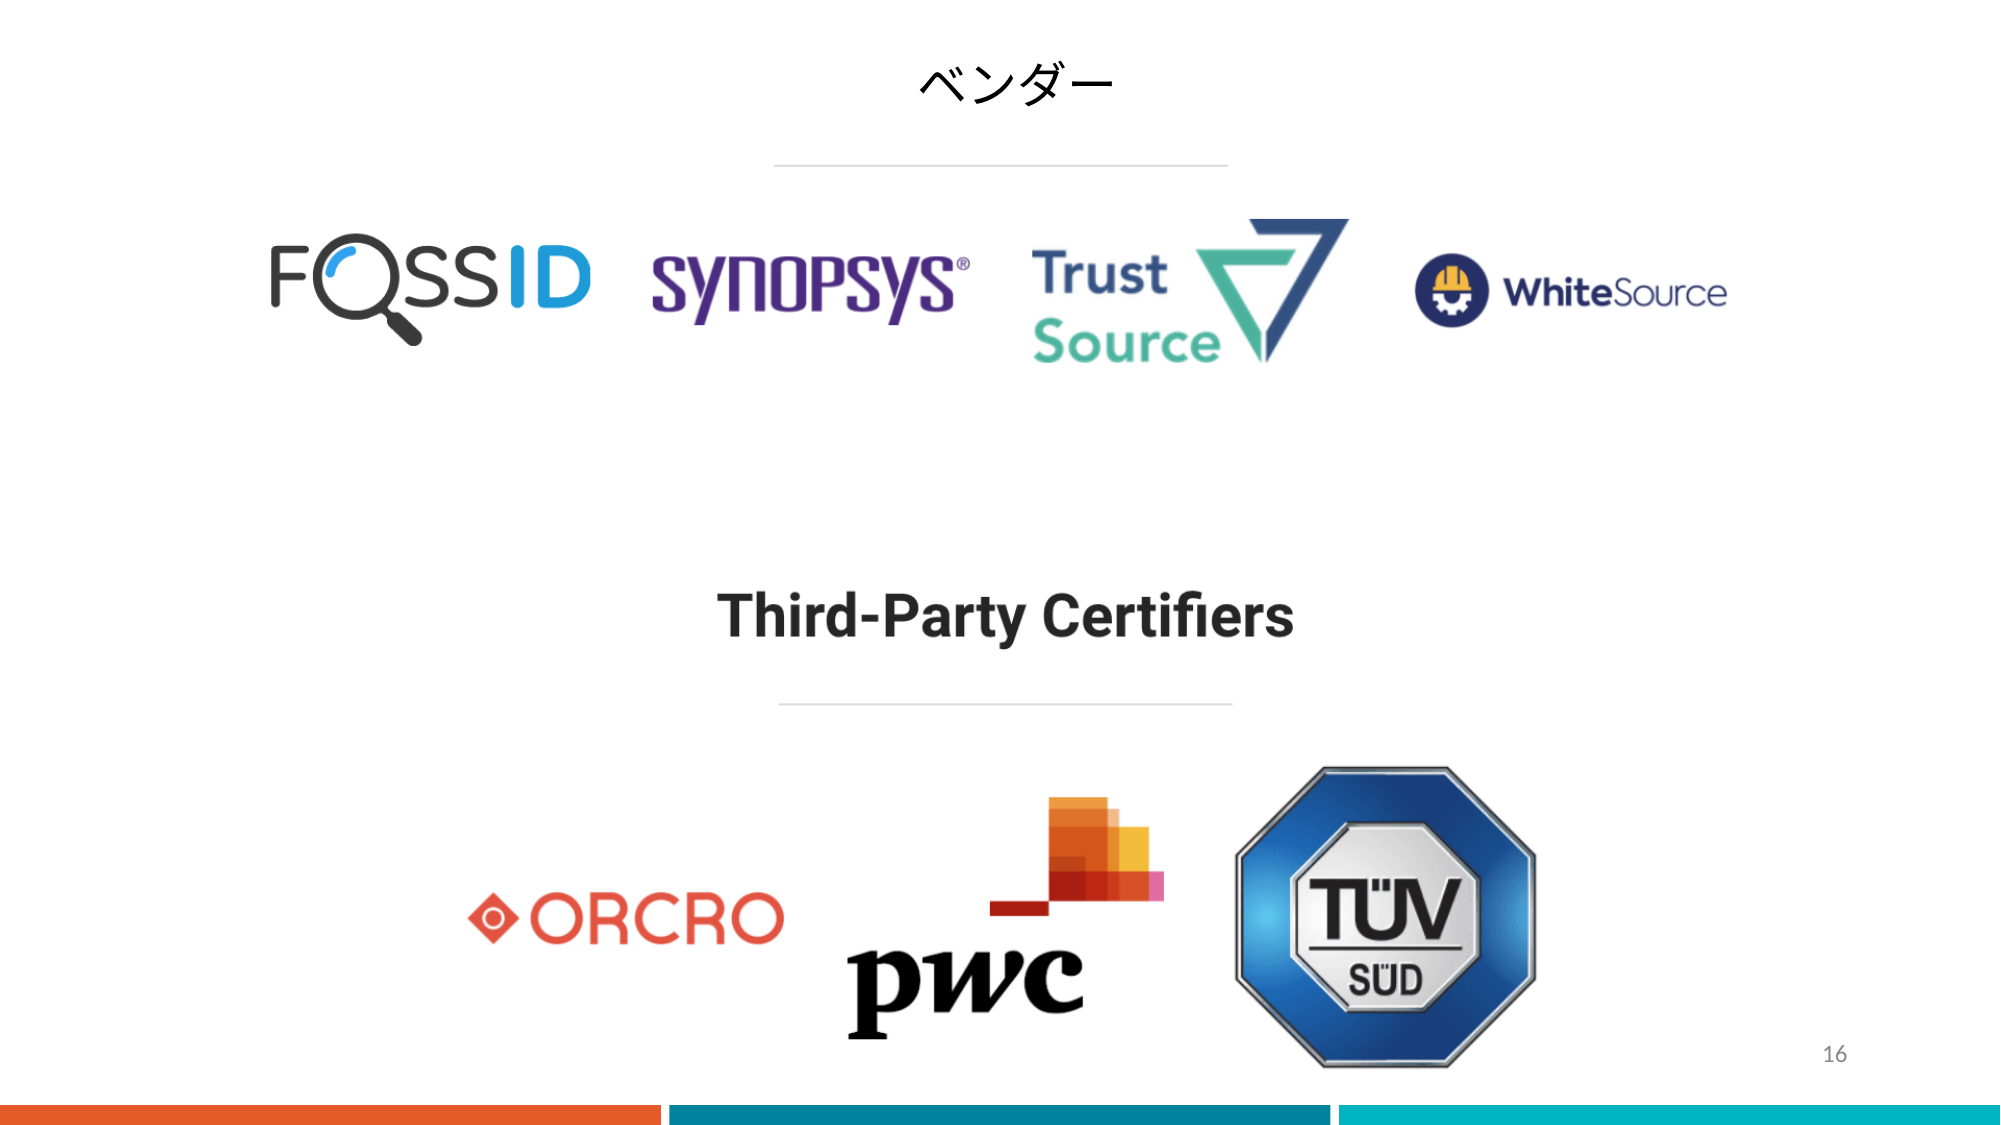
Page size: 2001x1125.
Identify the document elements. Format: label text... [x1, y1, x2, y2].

picture [264, 45, 1736, 1080]
slide_number 16 [1648, 1022, 1863, 1083]
